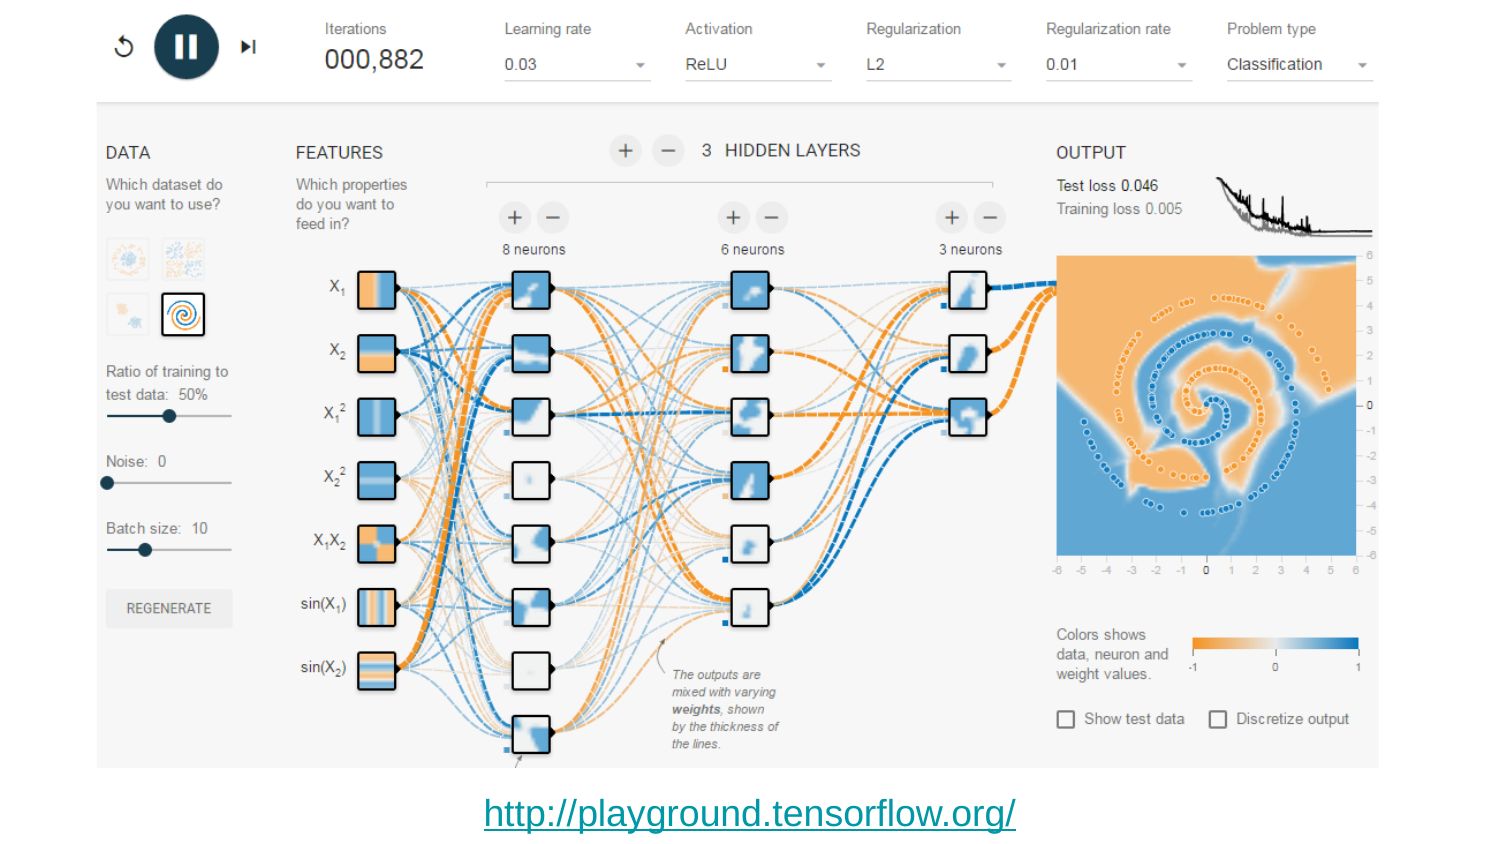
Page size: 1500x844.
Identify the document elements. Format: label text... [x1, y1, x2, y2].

picture [96, 9, 1379, 768]
text_box http://playground.tensorflow.org/ [0, 767, 1500, 844]
